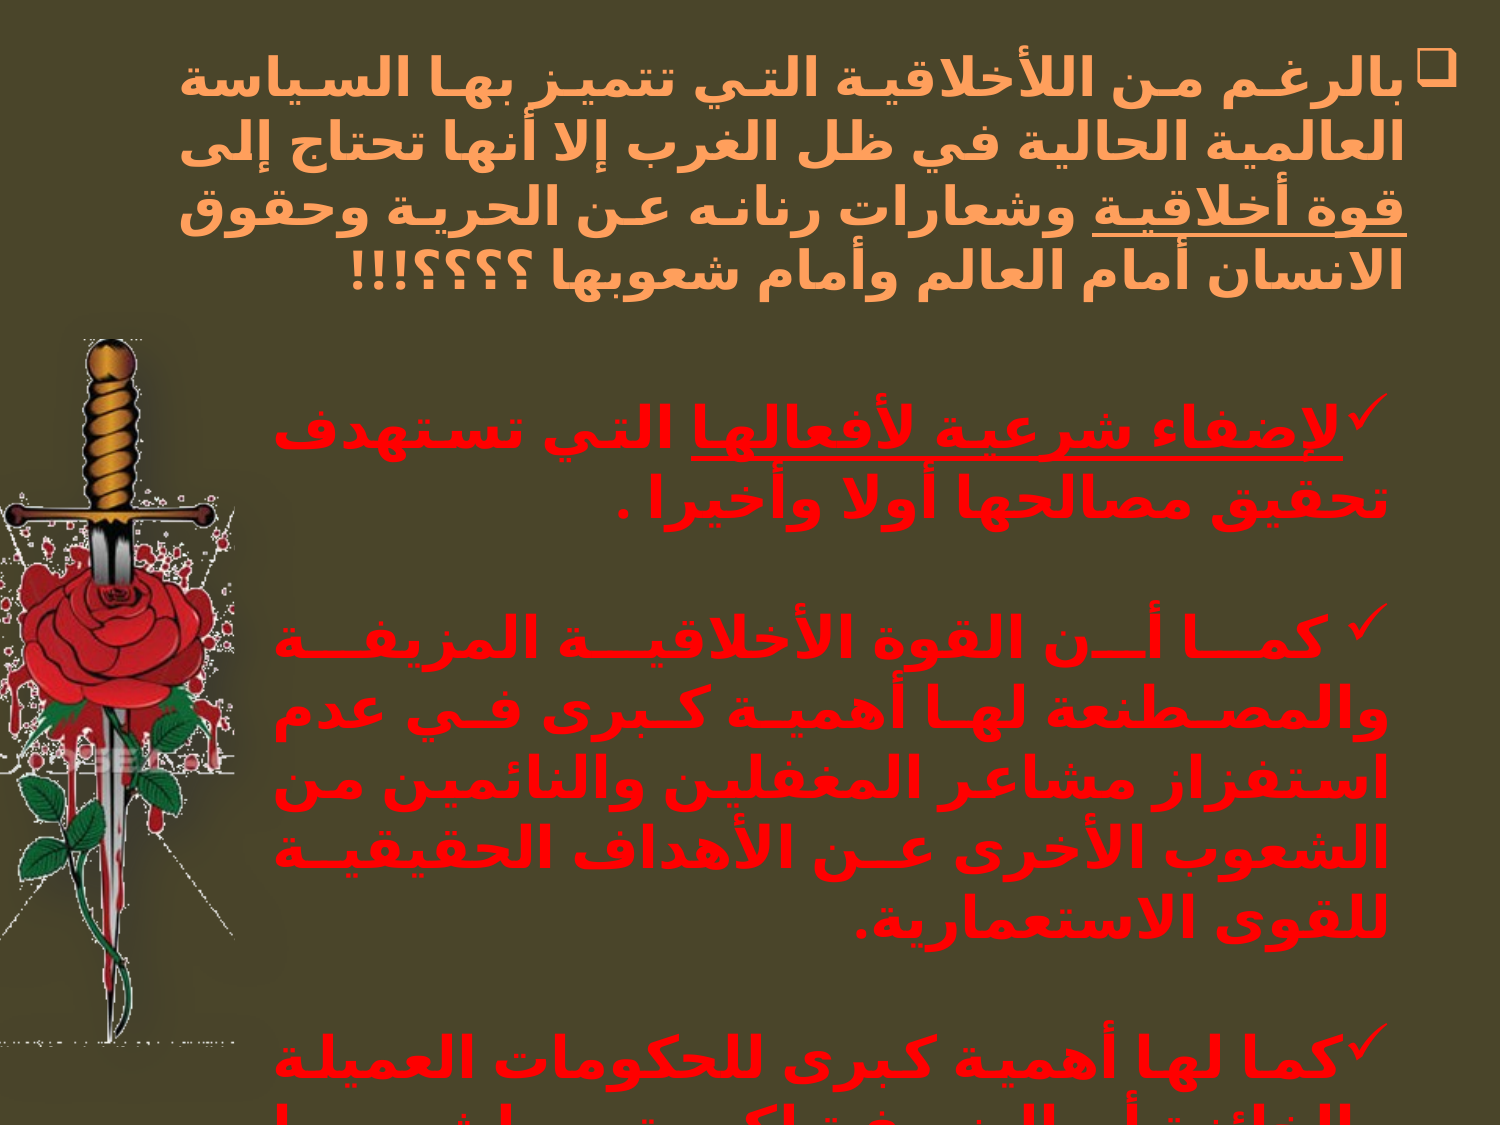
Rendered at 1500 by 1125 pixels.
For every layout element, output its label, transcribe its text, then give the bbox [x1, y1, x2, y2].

text_box لإضفاء شرعية لأفعالها التي تستهدف تحقيق مصالحها أولا وأخيرا . كما أن القوة الأخلاقية المزيفة والمصطنعة لها أهمية كبرى في عدم استفزاز مشاعر المغفلين والنائمين من الشعوب الأخرى عن الأهداف الحقيقية للقوى الاستعمارية. كما لها أهمية كبرى للحكومات العميلة والخائنة أو الضعيفة لكي تبرر لشعوبها تخاذلها. [257, 382, 1407, 1125]
list بالرغم من اللأخلاقية التي تتميز بها السياسة العالمية الحالية في ظل الغرب إلا أنها تحتاج إلى قوة أخلاقية وشعارات رنانه عن الحرية وحقوق الانسان أمام العالم وأمام شعوبها ؟؟؟؟!!! [164, 35, 1465, 375]
picture [0, 339, 235, 1048]
